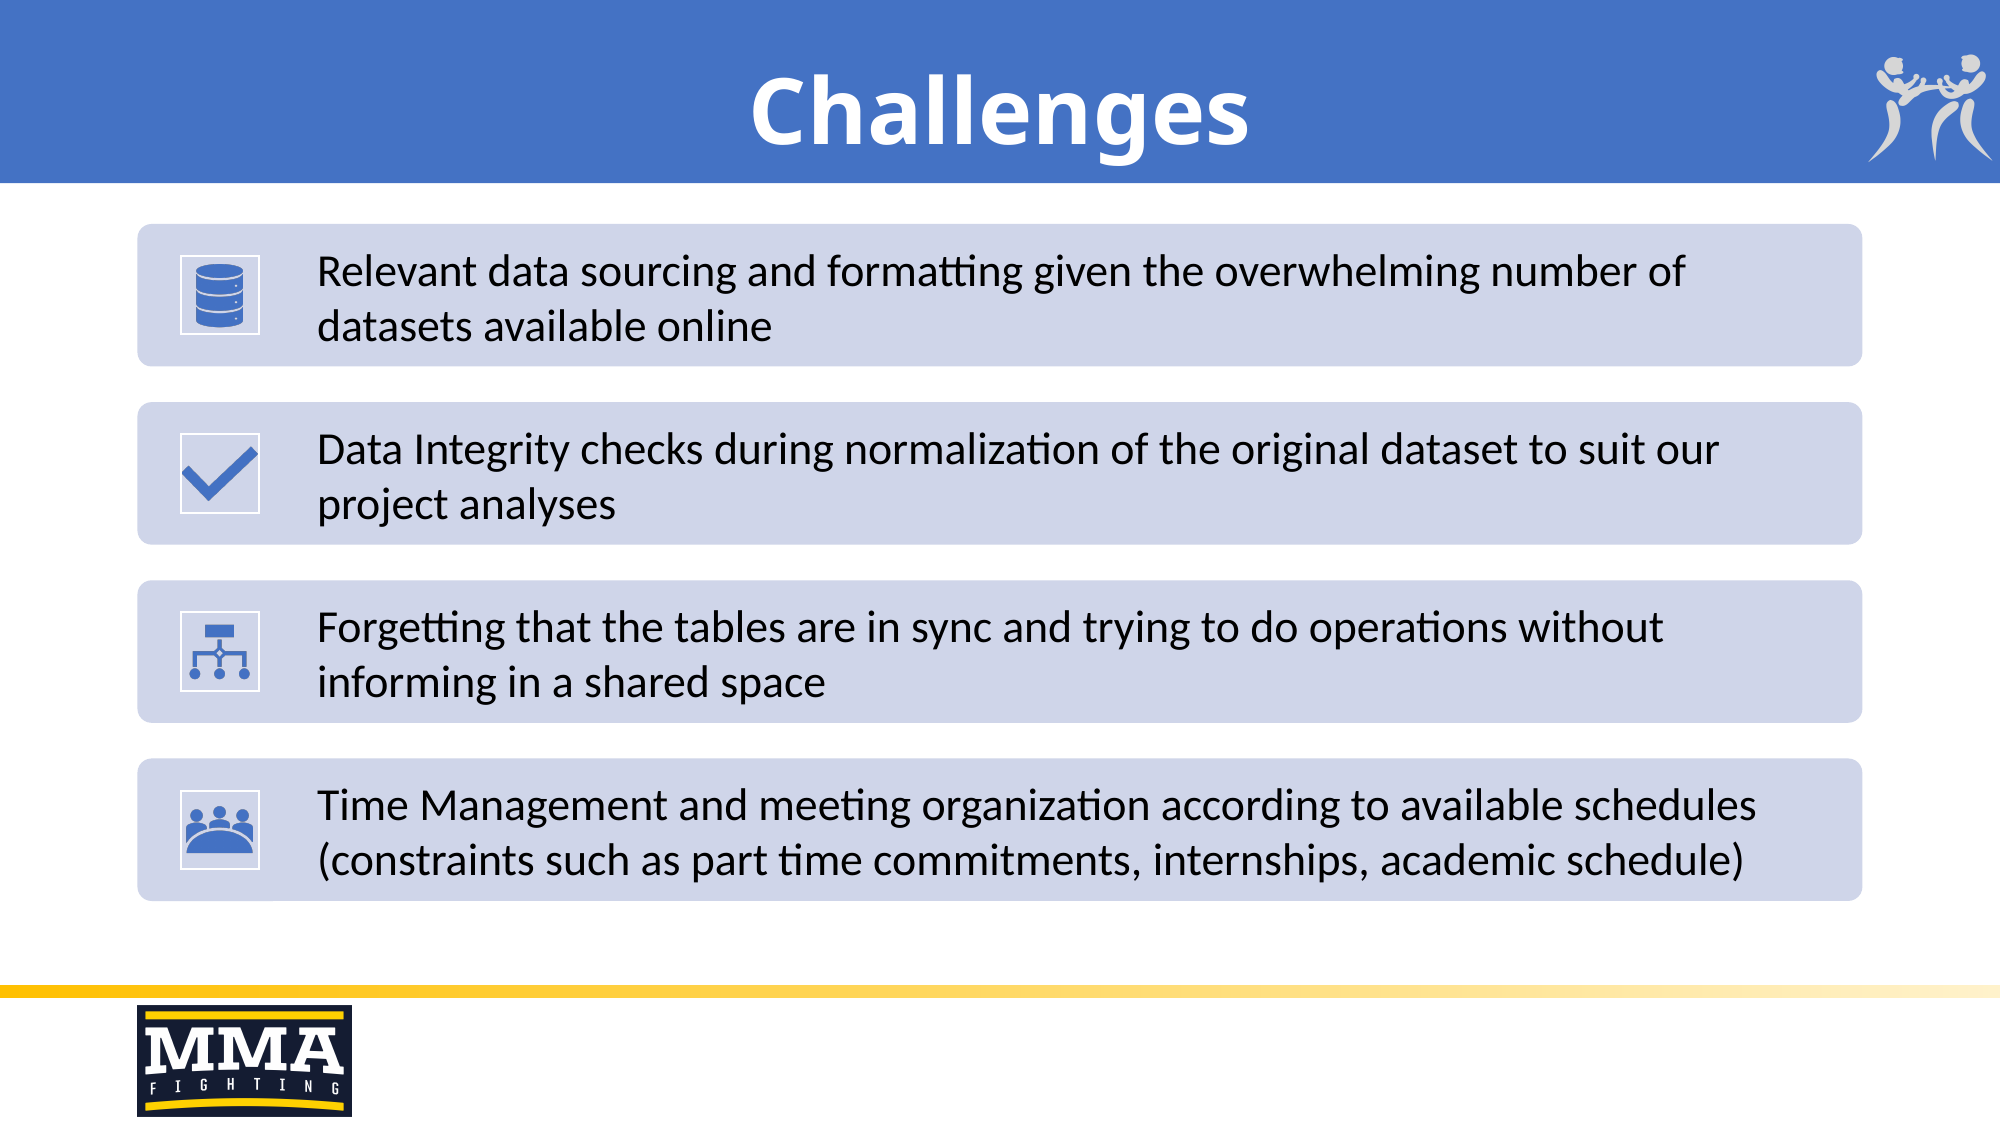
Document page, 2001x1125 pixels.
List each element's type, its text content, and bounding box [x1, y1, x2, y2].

title Challenges [137, 0, 1863, 165]
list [137, 223, 1863, 902]
picture [137, 1005, 352, 1117]
